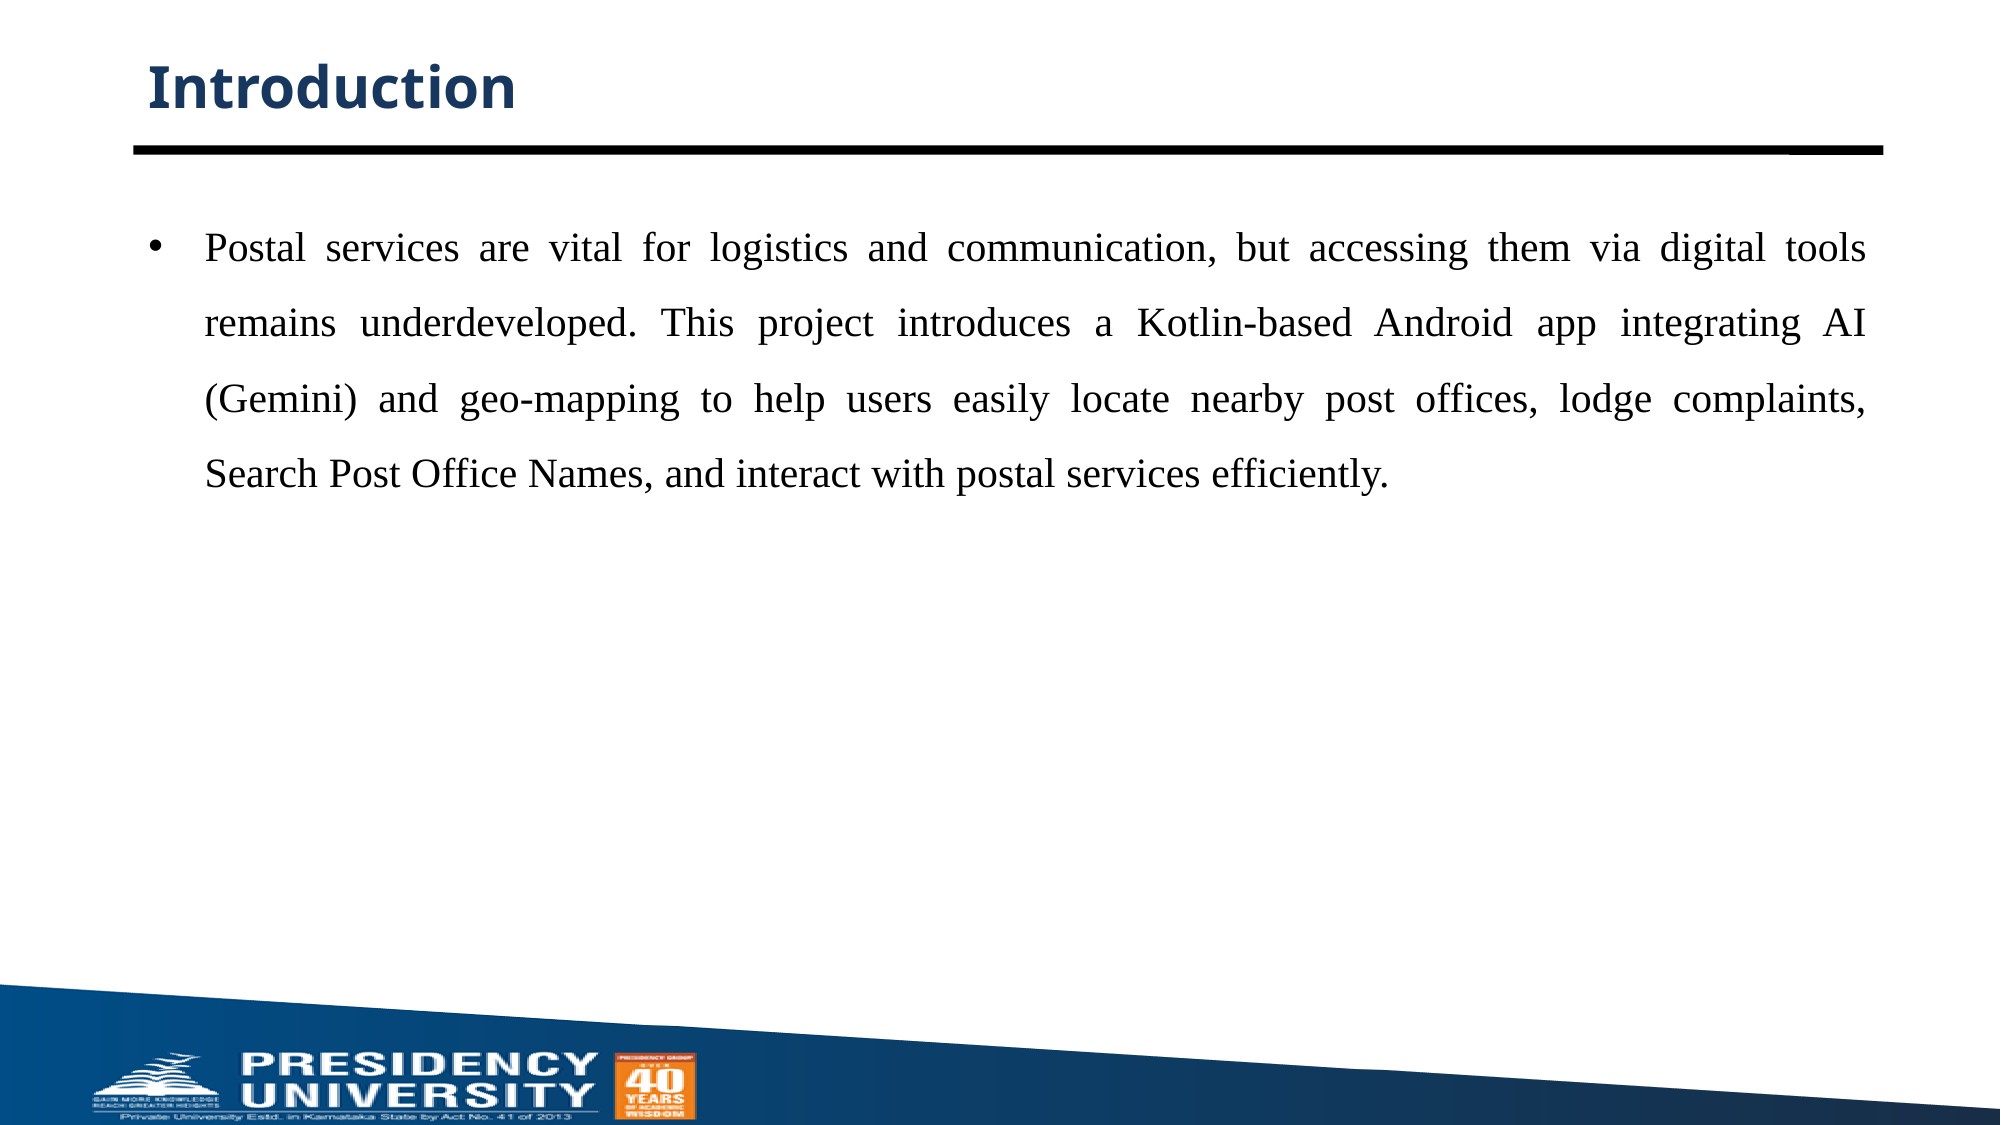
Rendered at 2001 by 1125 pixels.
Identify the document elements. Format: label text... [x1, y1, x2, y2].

list Postal services are vital for logistics and communication, but accessing them via digital tools remains underdeveloped. This project introduces a Kotlin-based Android app integrating AI (Gemini) and geo-mapping to help users easily locate nearby post offices, lodge complaints, Search Post Office Names, and interact with postal services efficiently. [133, 187, 1884, 1000]
picture [0, 982, 2000, 1125]
title Introduction [133, 45, 1884, 125]
